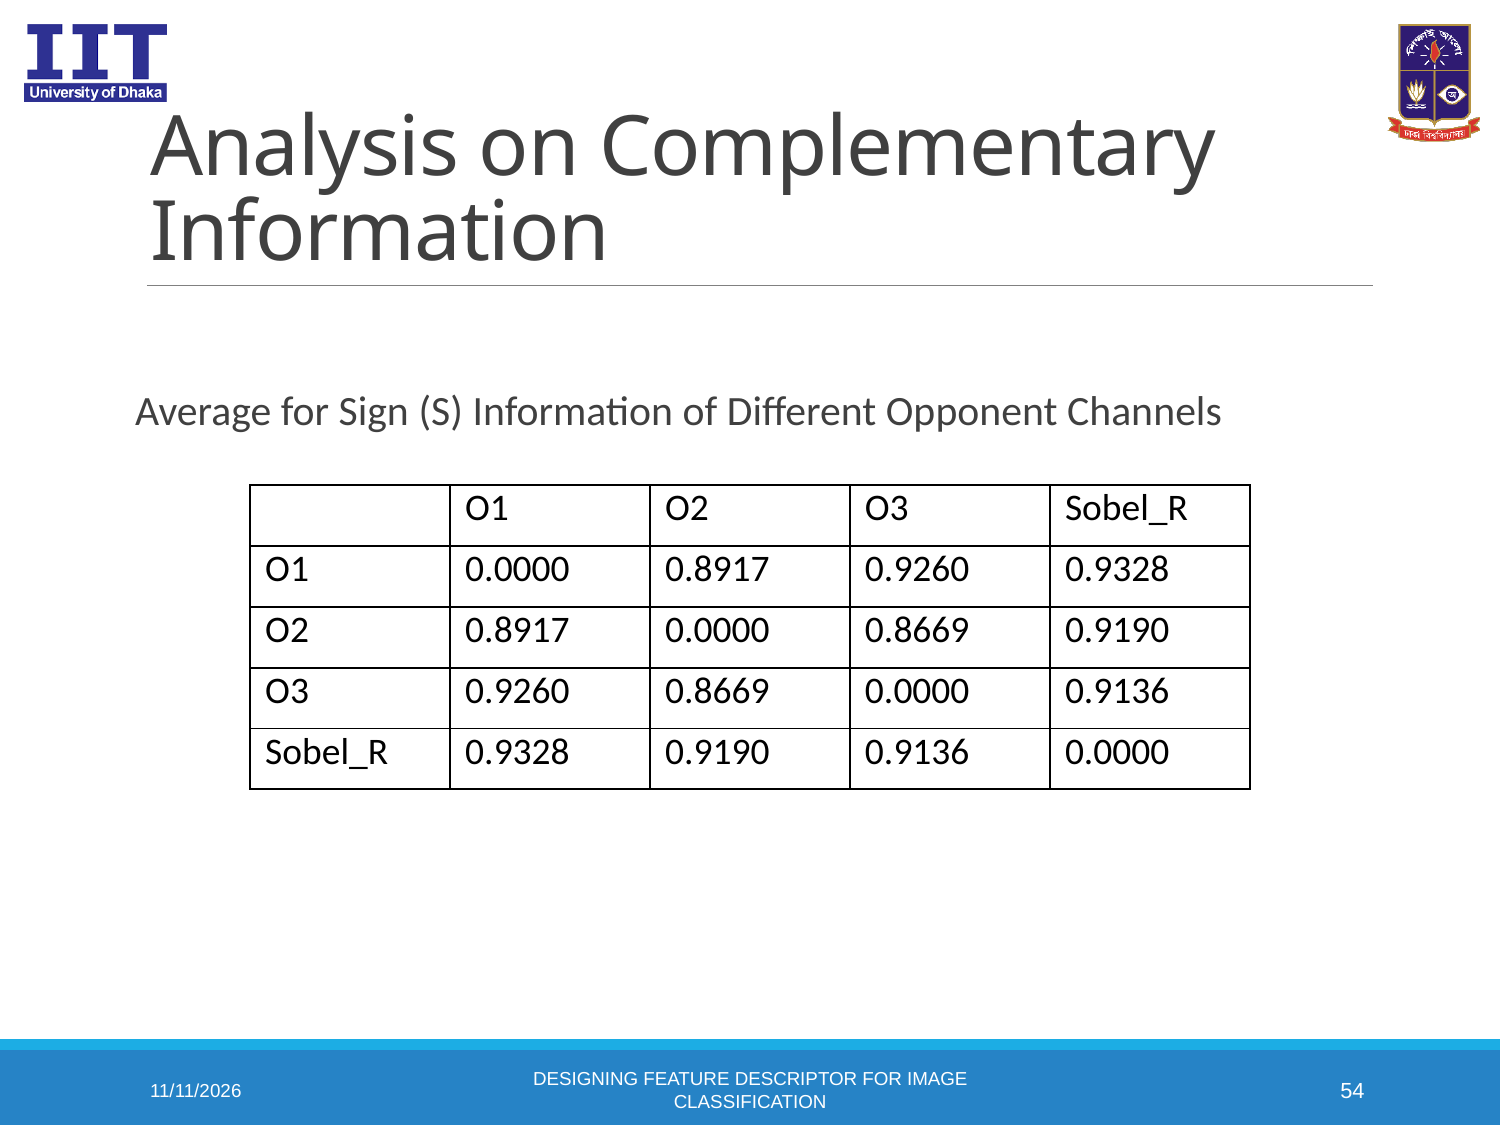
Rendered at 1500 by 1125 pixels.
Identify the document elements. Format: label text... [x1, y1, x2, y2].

table_header O1 [451, 486, 649, 545]
table_cell O1 [251, 547, 449, 606]
table_cell 0.0000 [451, 547, 649, 606]
picture [24, 24, 167, 103]
slide_number 54 [1218, 1059, 1380, 1120]
table_cell 0.8917 [651, 547, 849, 606]
table_cell 0.0000 [1051, 729, 1249, 788]
table_header Sobel_R [1051, 486, 1249, 545]
table_header O2 [651, 486, 849, 545]
table_cell 0.9190 [651, 729, 849, 788]
table_cell 0.9260 [851, 547, 1049, 606]
table_cell Sobel_R [251, 729, 449, 788]
table_cell 0.8917 [451, 608, 649, 667]
table_cell 0.9328 [451, 729, 649, 788]
table_cell O2 [251, 608, 449, 667]
title Analysis on Complementary Information [135, 47, 1373, 285]
table_header [251, 486, 449, 545]
table_cell 0.9136 [851, 729, 1049, 788]
table_cell 0.8669 [651, 669, 849, 728]
table_cell 0.0000 [651, 608, 849, 667]
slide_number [135, 1059, 440, 1120]
table_cell 0.8669 [851, 608, 1049, 667]
footer Designing Feature Descriptor for Image Classification [453, 1059, 1047, 1120]
table_header O3 [851, 486, 1049, 545]
picture [1386, 24, 1480, 143]
table_cell 0.9190 [1051, 608, 1249, 667]
table_cell O3 [251, 669, 449, 728]
table_cell 0.0000 [851, 669, 1049, 728]
table_cell 0.9136 [1051, 669, 1249, 728]
table_cell 0.9260 [451, 669, 649, 728]
table_cell 0.9328 [1051, 547, 1249, 606]
